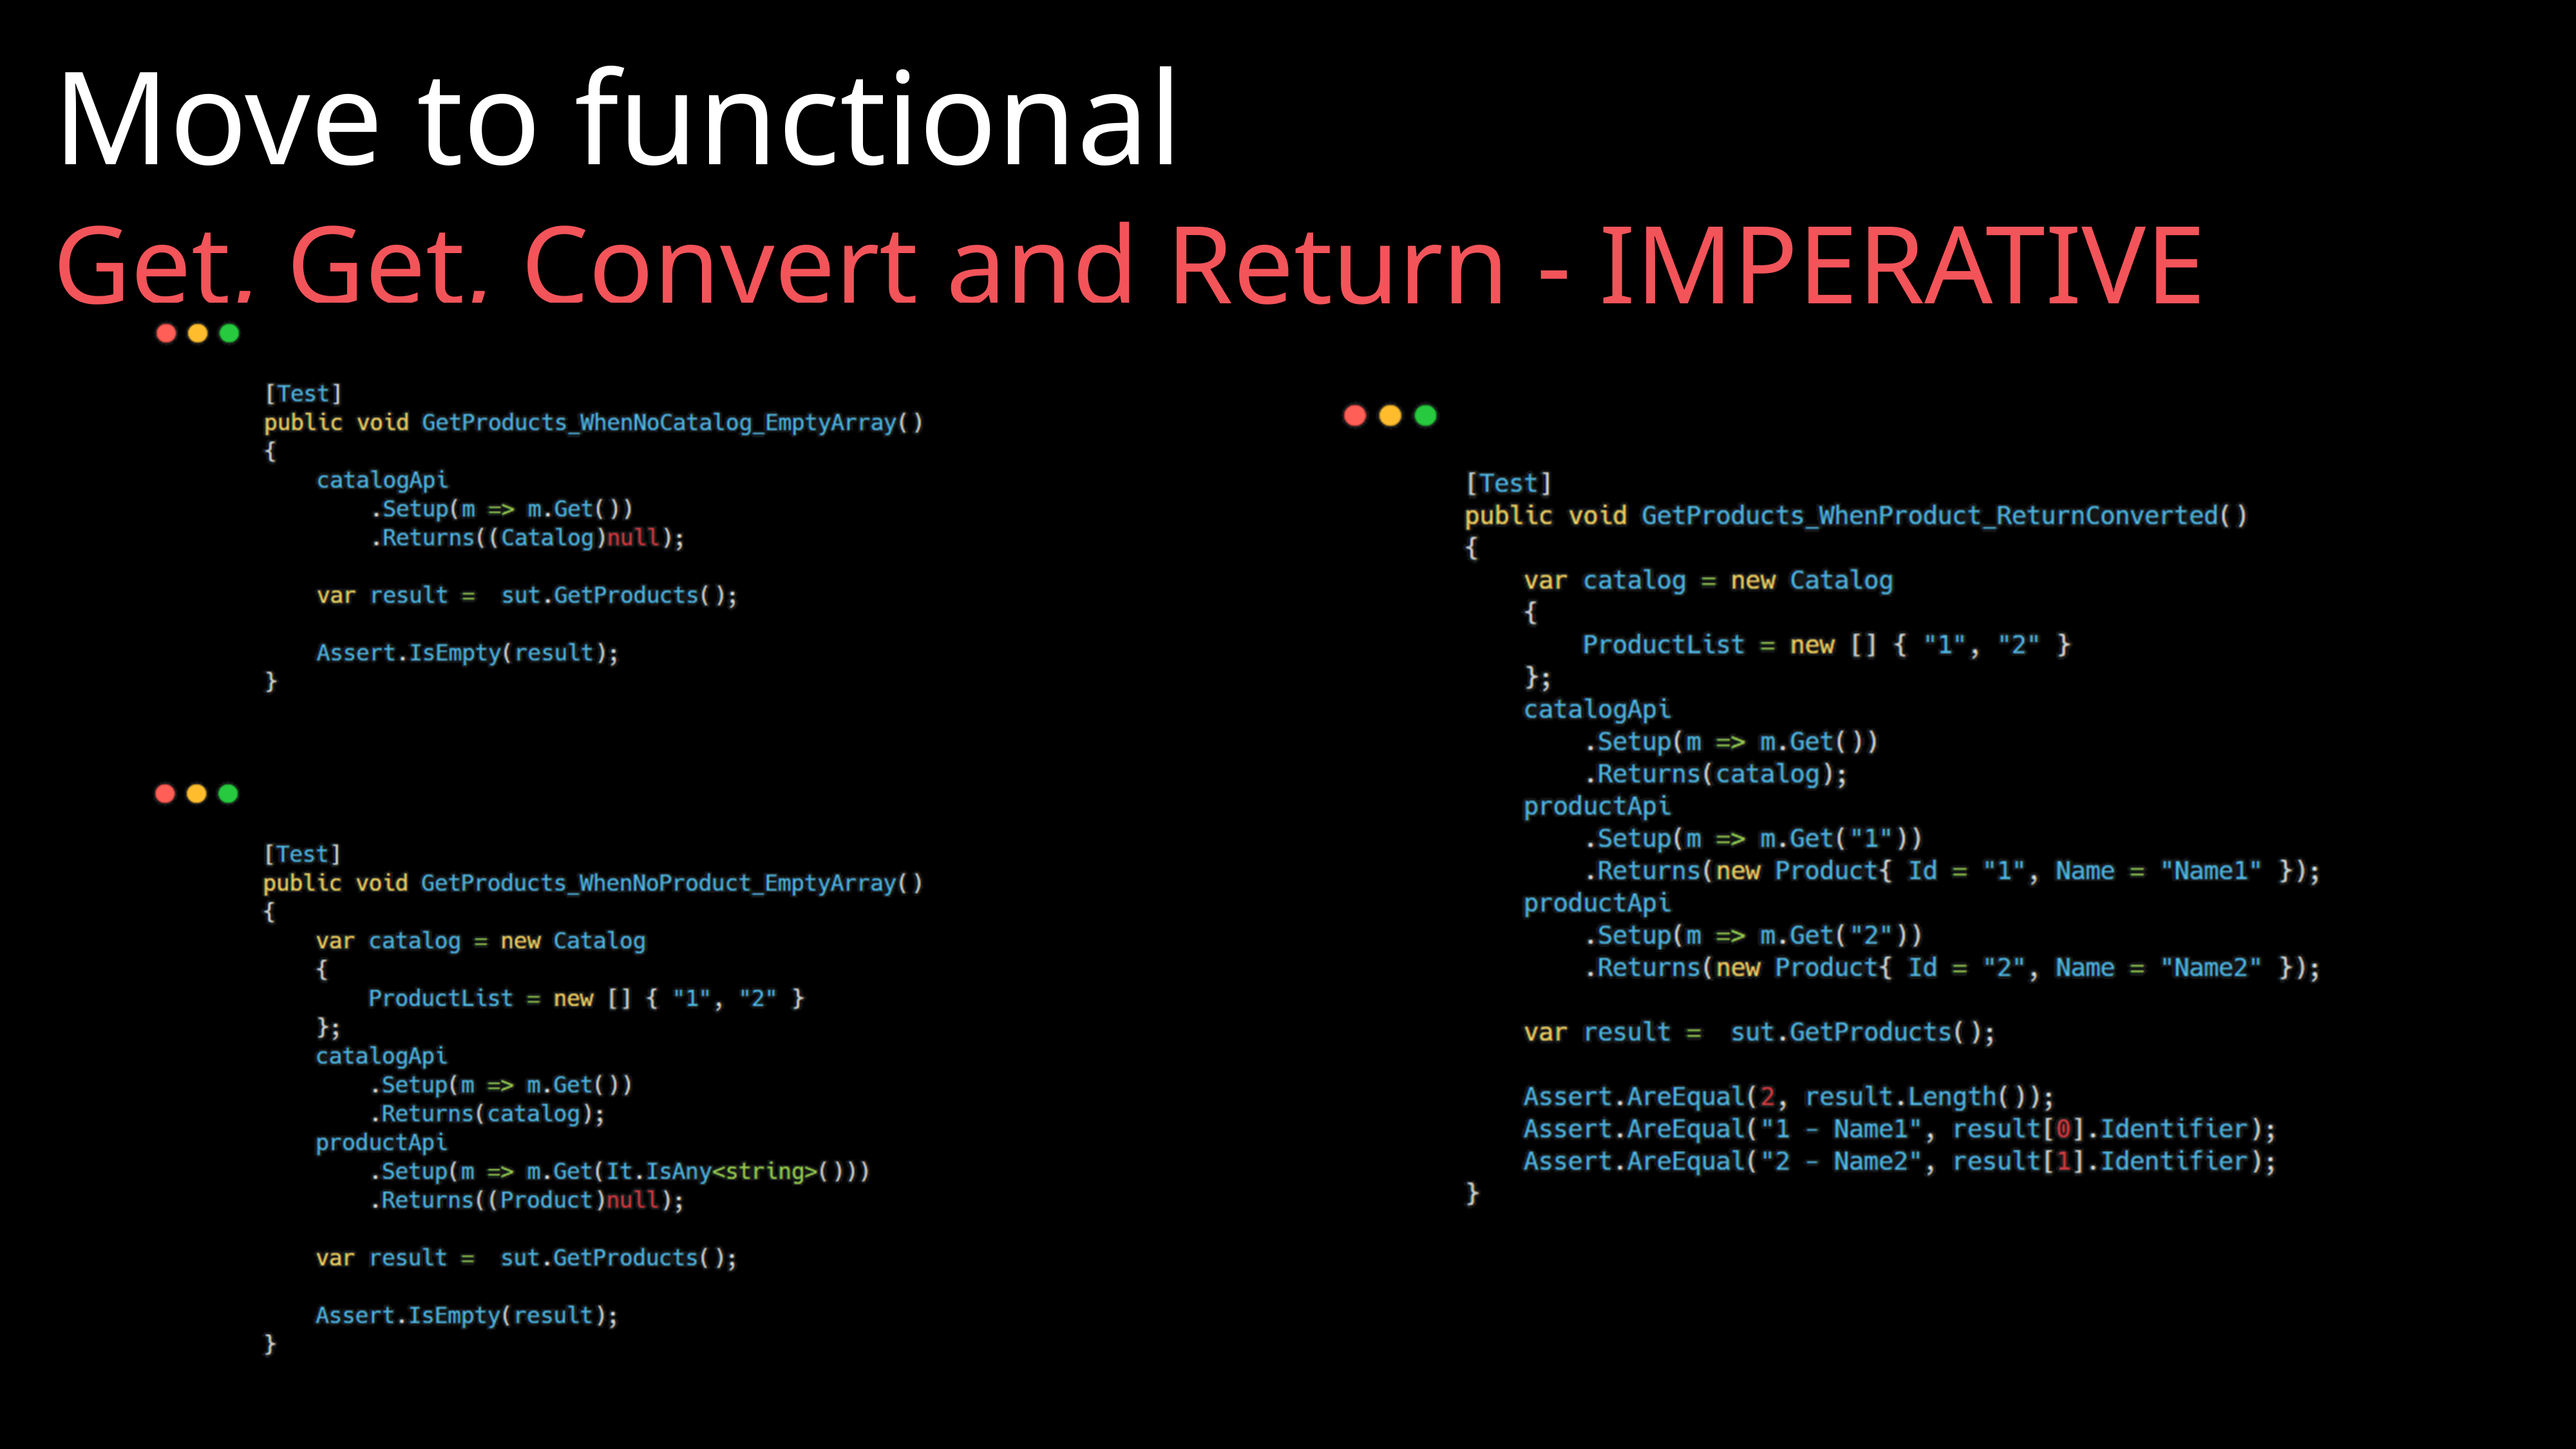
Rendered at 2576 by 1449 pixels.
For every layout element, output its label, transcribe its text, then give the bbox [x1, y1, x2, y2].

picture [1326, 381, 2436, 1244]
title Move to functional [43, 61, 2533, 205]
picture [140, 762, 1130, 1388]
list Get, Get, Convert and Return - IMPERATIVE [43, 205, 2533, 298]
picture [140, 302, 1130, 725]
